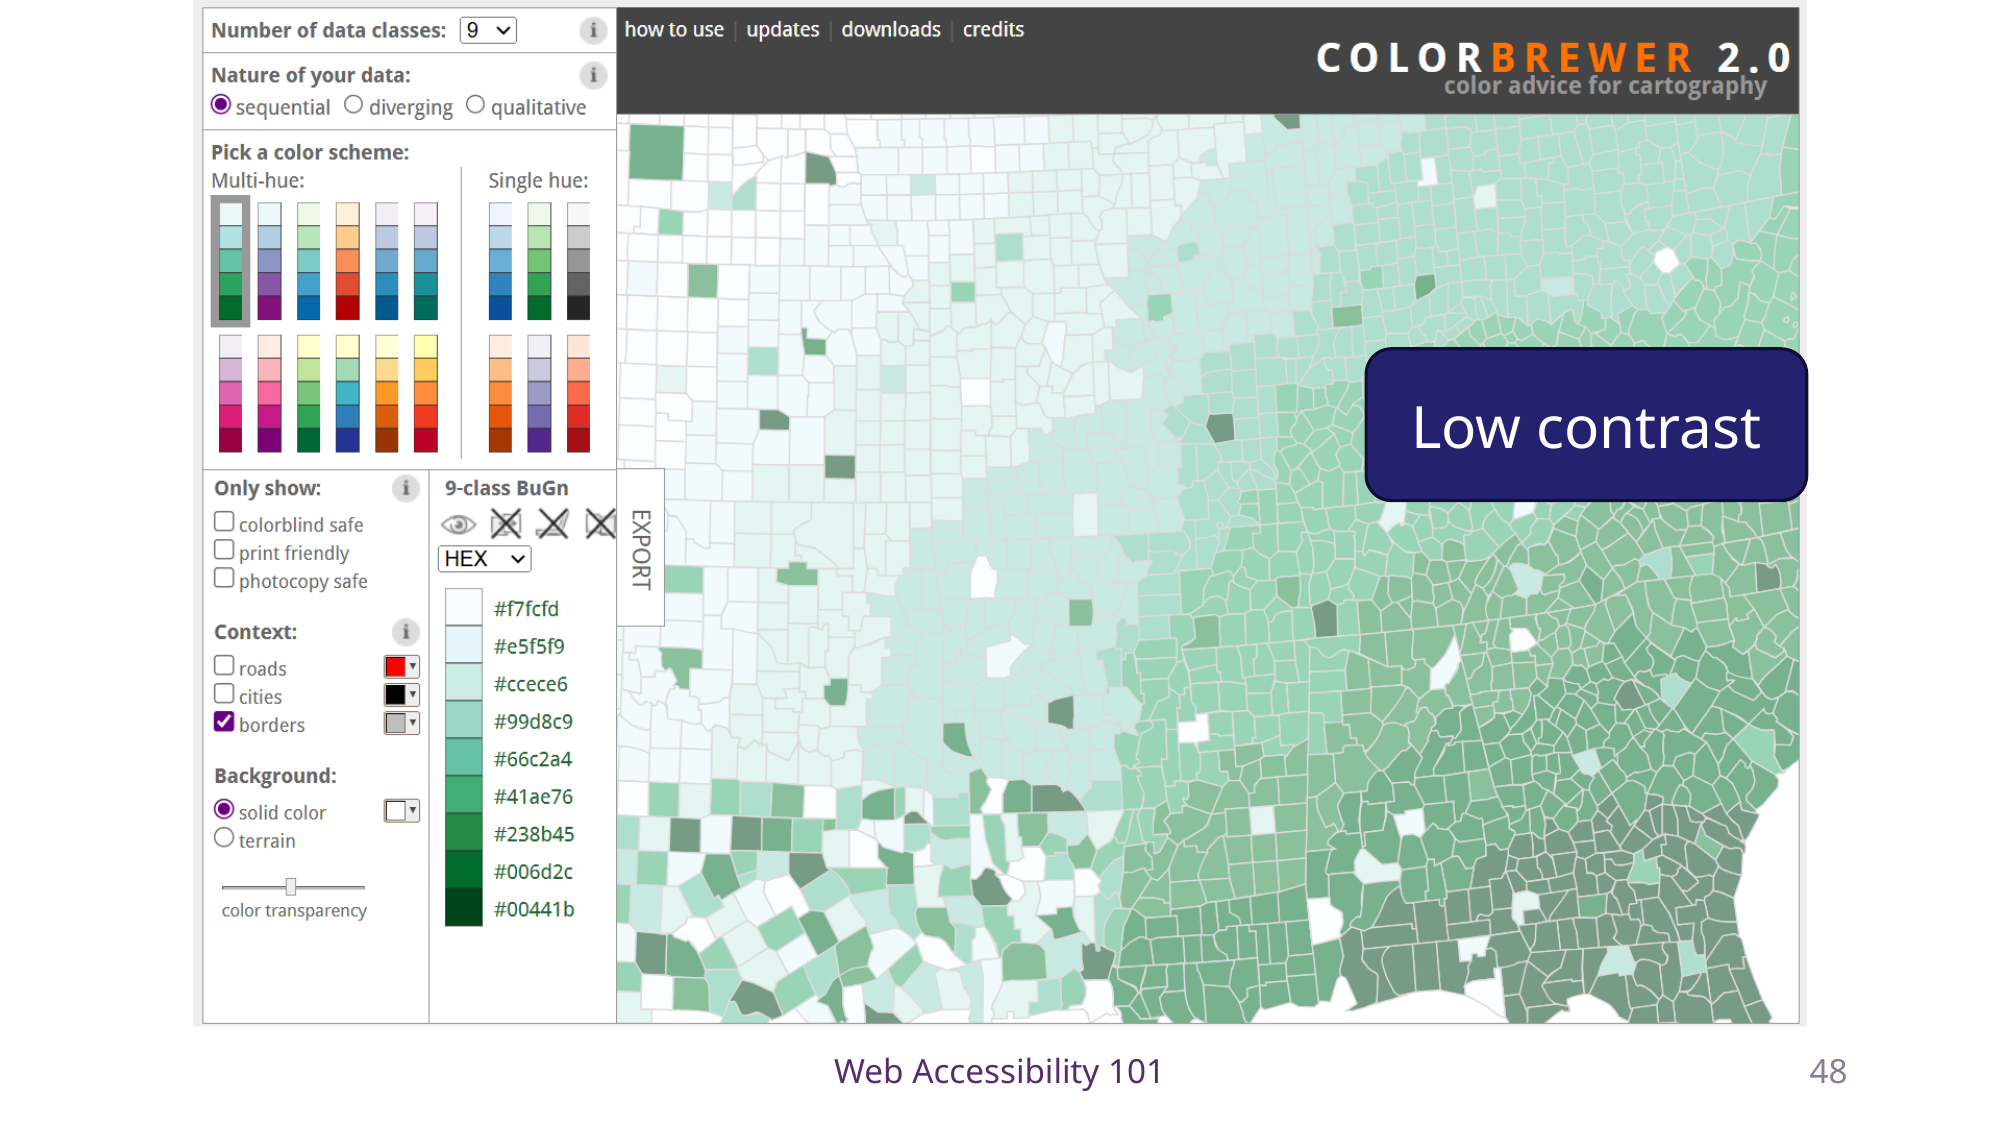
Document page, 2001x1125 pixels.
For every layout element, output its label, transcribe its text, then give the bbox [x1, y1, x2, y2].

slide_number 48 [1412, 1042, 1863, 1103]
picture [192, 0, 1808, 1027]
footer Web Accessibility 101 [662, 1042, 1338, 1103]
